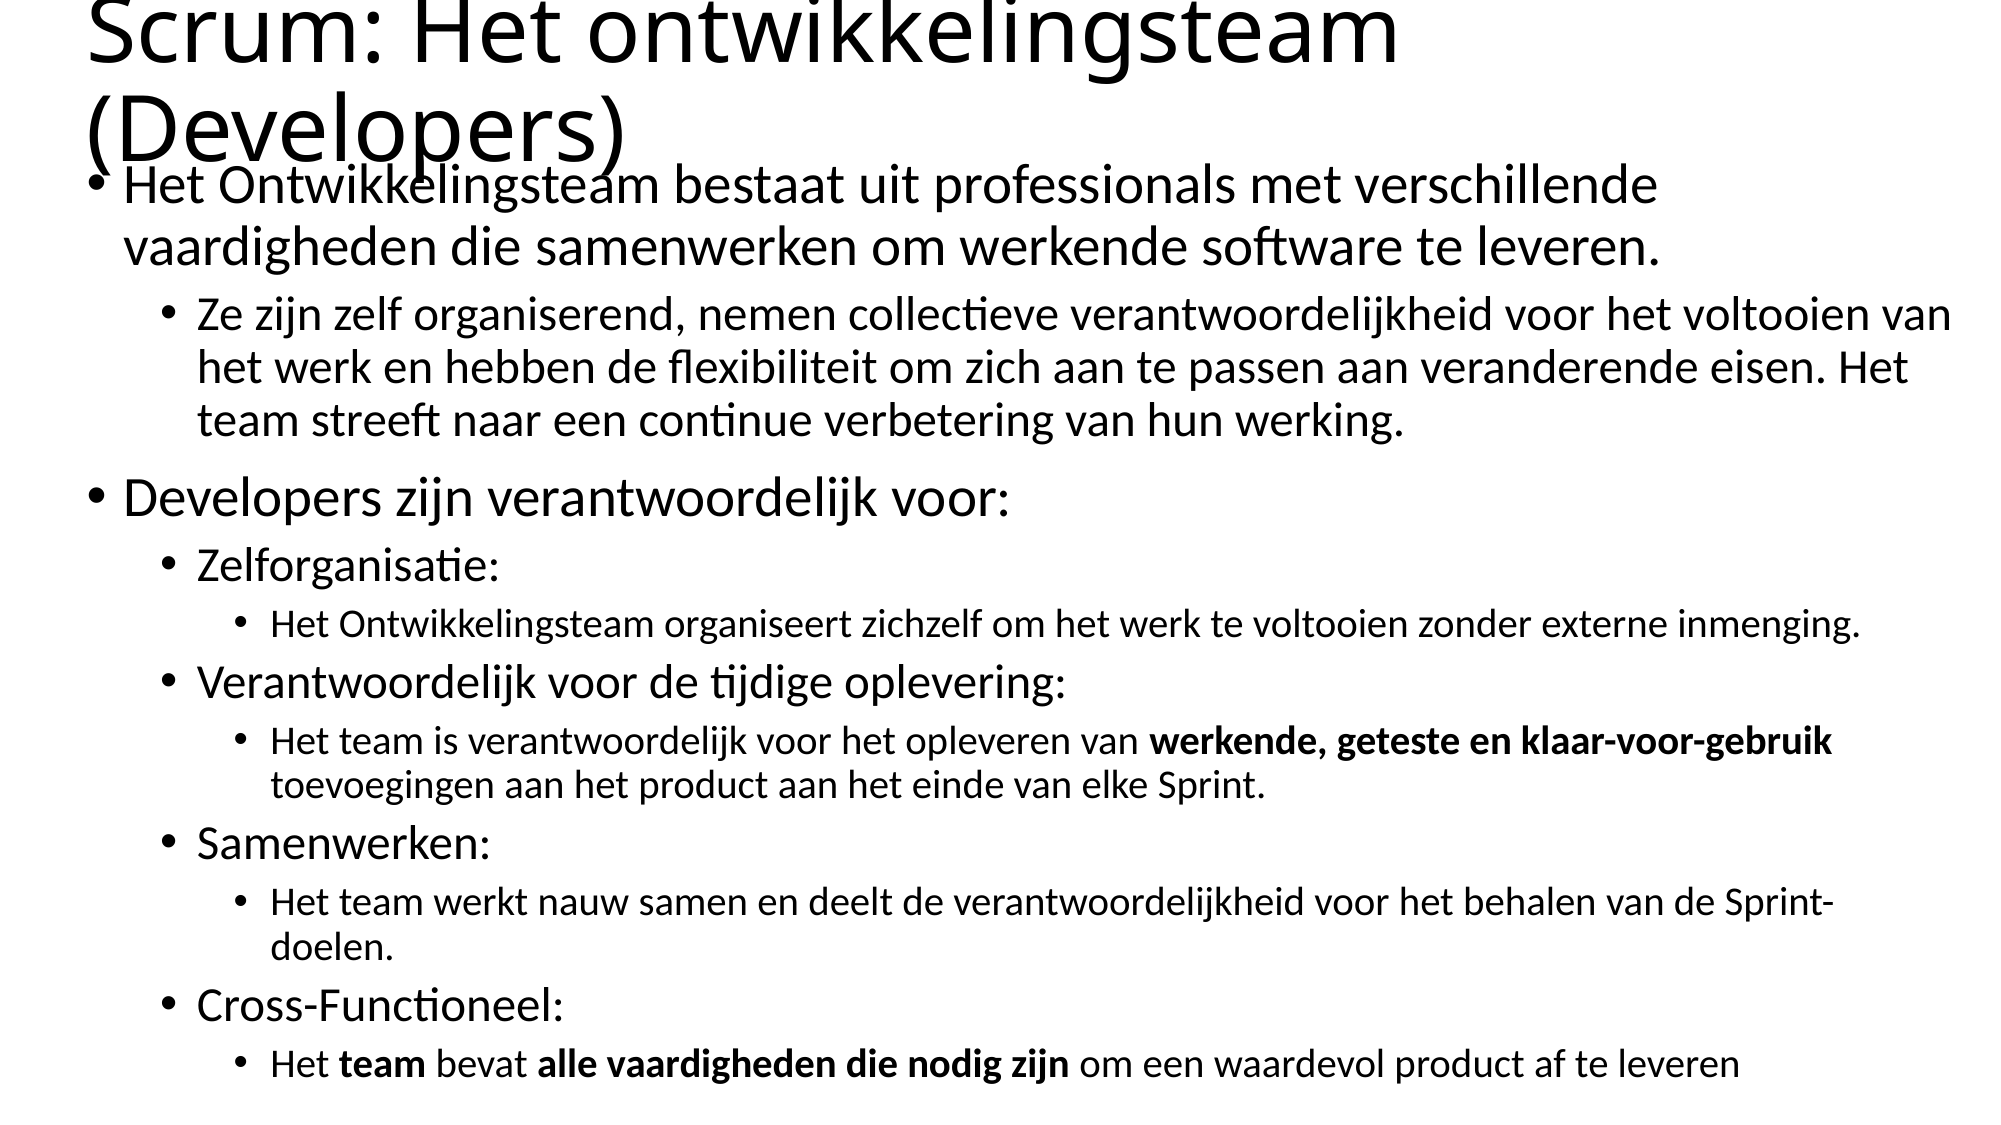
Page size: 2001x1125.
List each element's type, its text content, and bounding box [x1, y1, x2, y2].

list Het Ontwikkelingsteam bestaat uit professionals met verschillende vaardigheden die samenwerken om werkende software te leveren. Ze zijn zelf organiserend, nemen collectieve verantwoordelijkheid voor het voltooien van het werk en hebben de flexibiliteit om zich aan te passen aan veranderende eisen. Het team streeft naar een continue verbetering van hun werking. Developers zijn verantwoordelijk voor: Zelforganisatie: Het Ontwikkelingsteam organiseert zichzelf om het werk te voltooien zonder externe inmenging. Verantwoordelijk voor de tijdige oplevering: Het team is verantwoordelijk voor het opleveren van werkende, geteste en klaar-voor-gebruik toevoegingen aan het product aan het einde van elke Sprint. Samenwerken: Het team werkt nauw samen en deelt de verantwoordelijkheid voor het behalen van de Sprint-doelen. Cross-Functioneel: Het team bevat alle vaardigheden die nodig zijn om een waardevol product af te leveren [71, 146, 1971, 1098]
title Scrum: Het ontwikkelingsteam (Developers) [71, 17, 1927, 146]
